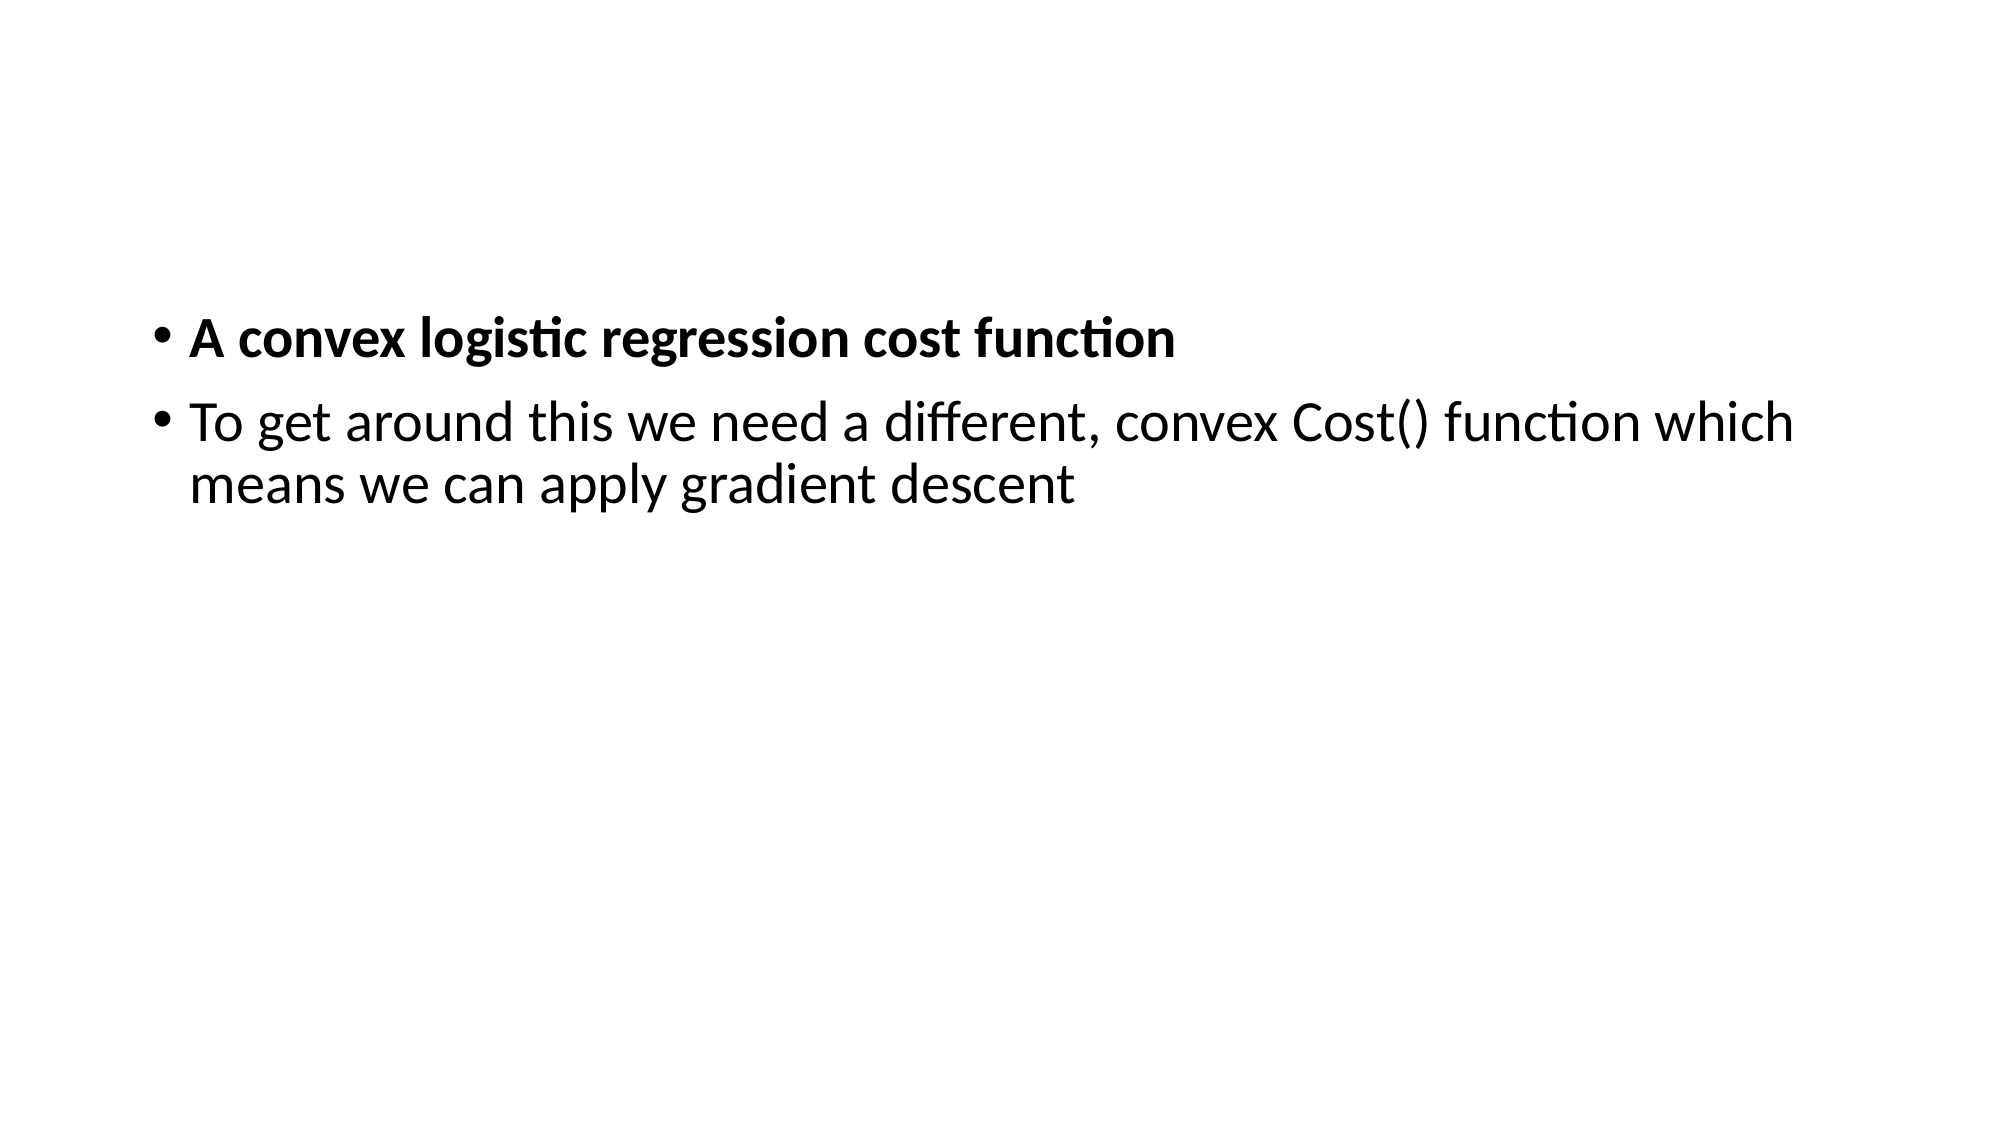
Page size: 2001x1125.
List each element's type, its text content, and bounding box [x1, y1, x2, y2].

list A convex logistic regression cost function To get around this we need a different, convex Cost() function which means we can apply gradient descent [137, 299, 1863, 1014]
